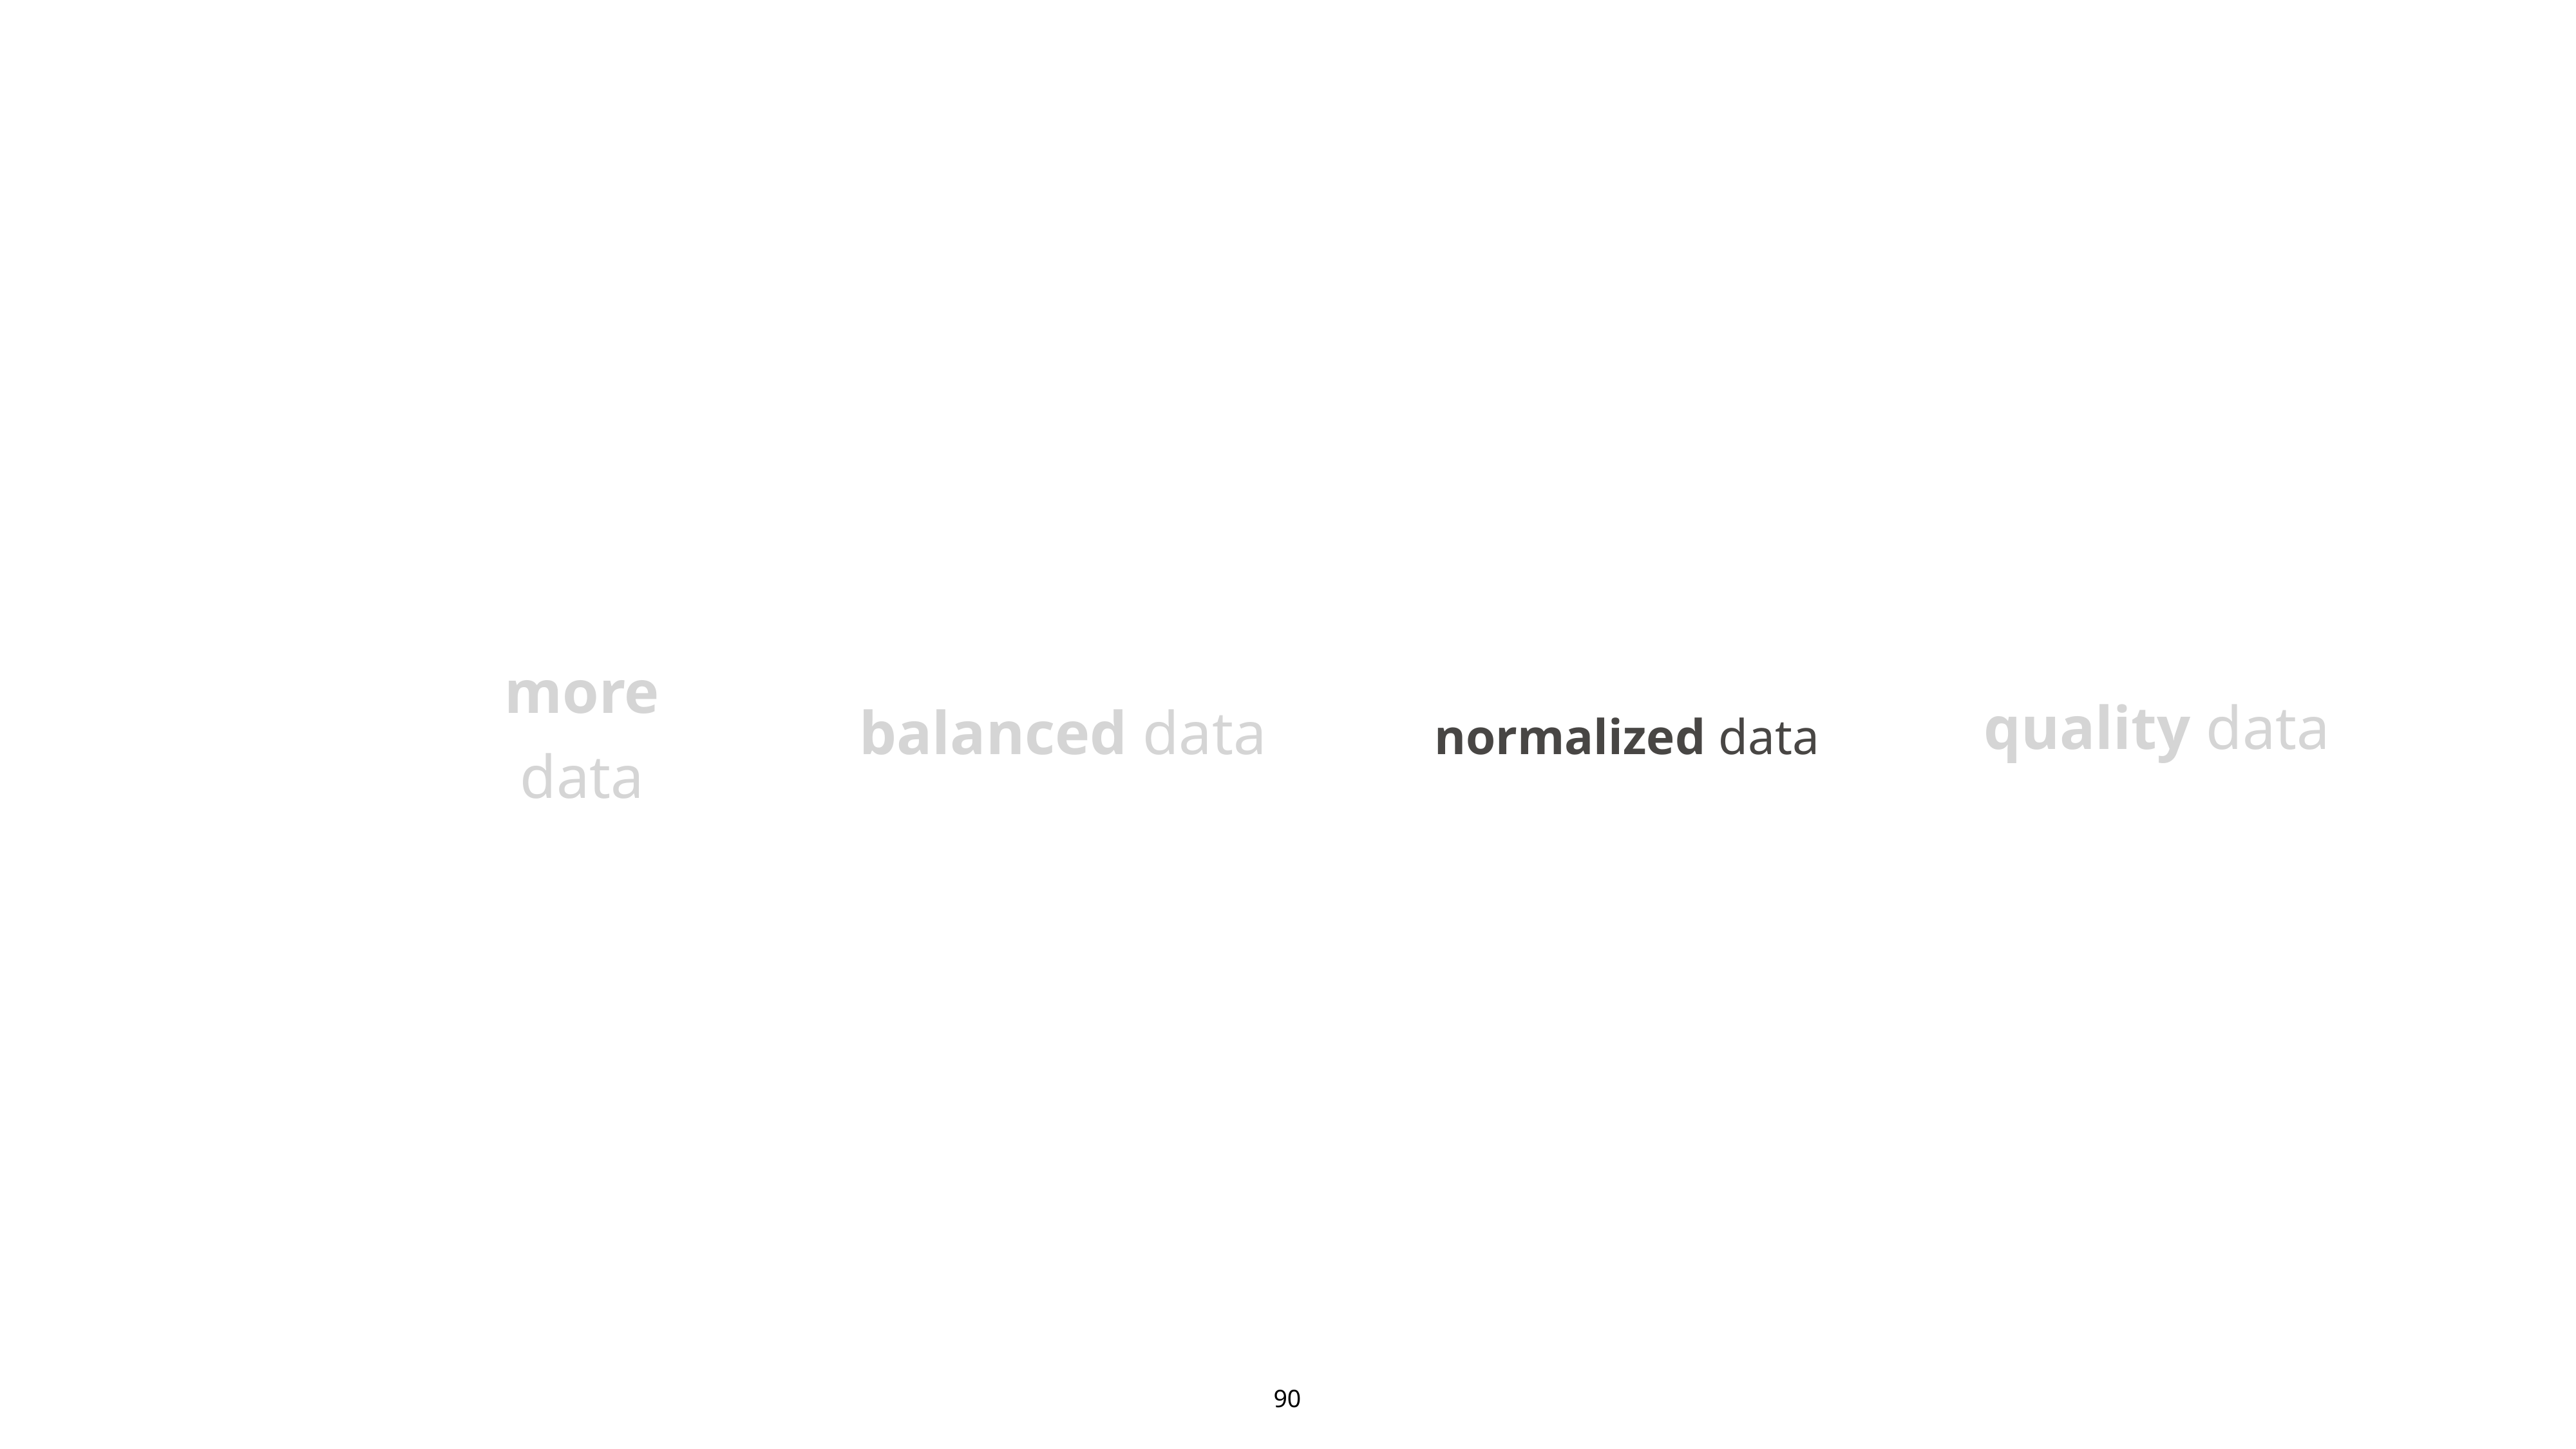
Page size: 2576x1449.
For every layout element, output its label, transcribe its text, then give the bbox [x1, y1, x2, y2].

text_box normalized data [1395, 688, 1859, 770]
text_box quality data [1974, 671, 2342, 766]
text_box more data [433, 634, 732, 815]
slide_number 90 [1267, 570, 1307, 1422]
text_box balanced data [846, 676, 1280, 772]
